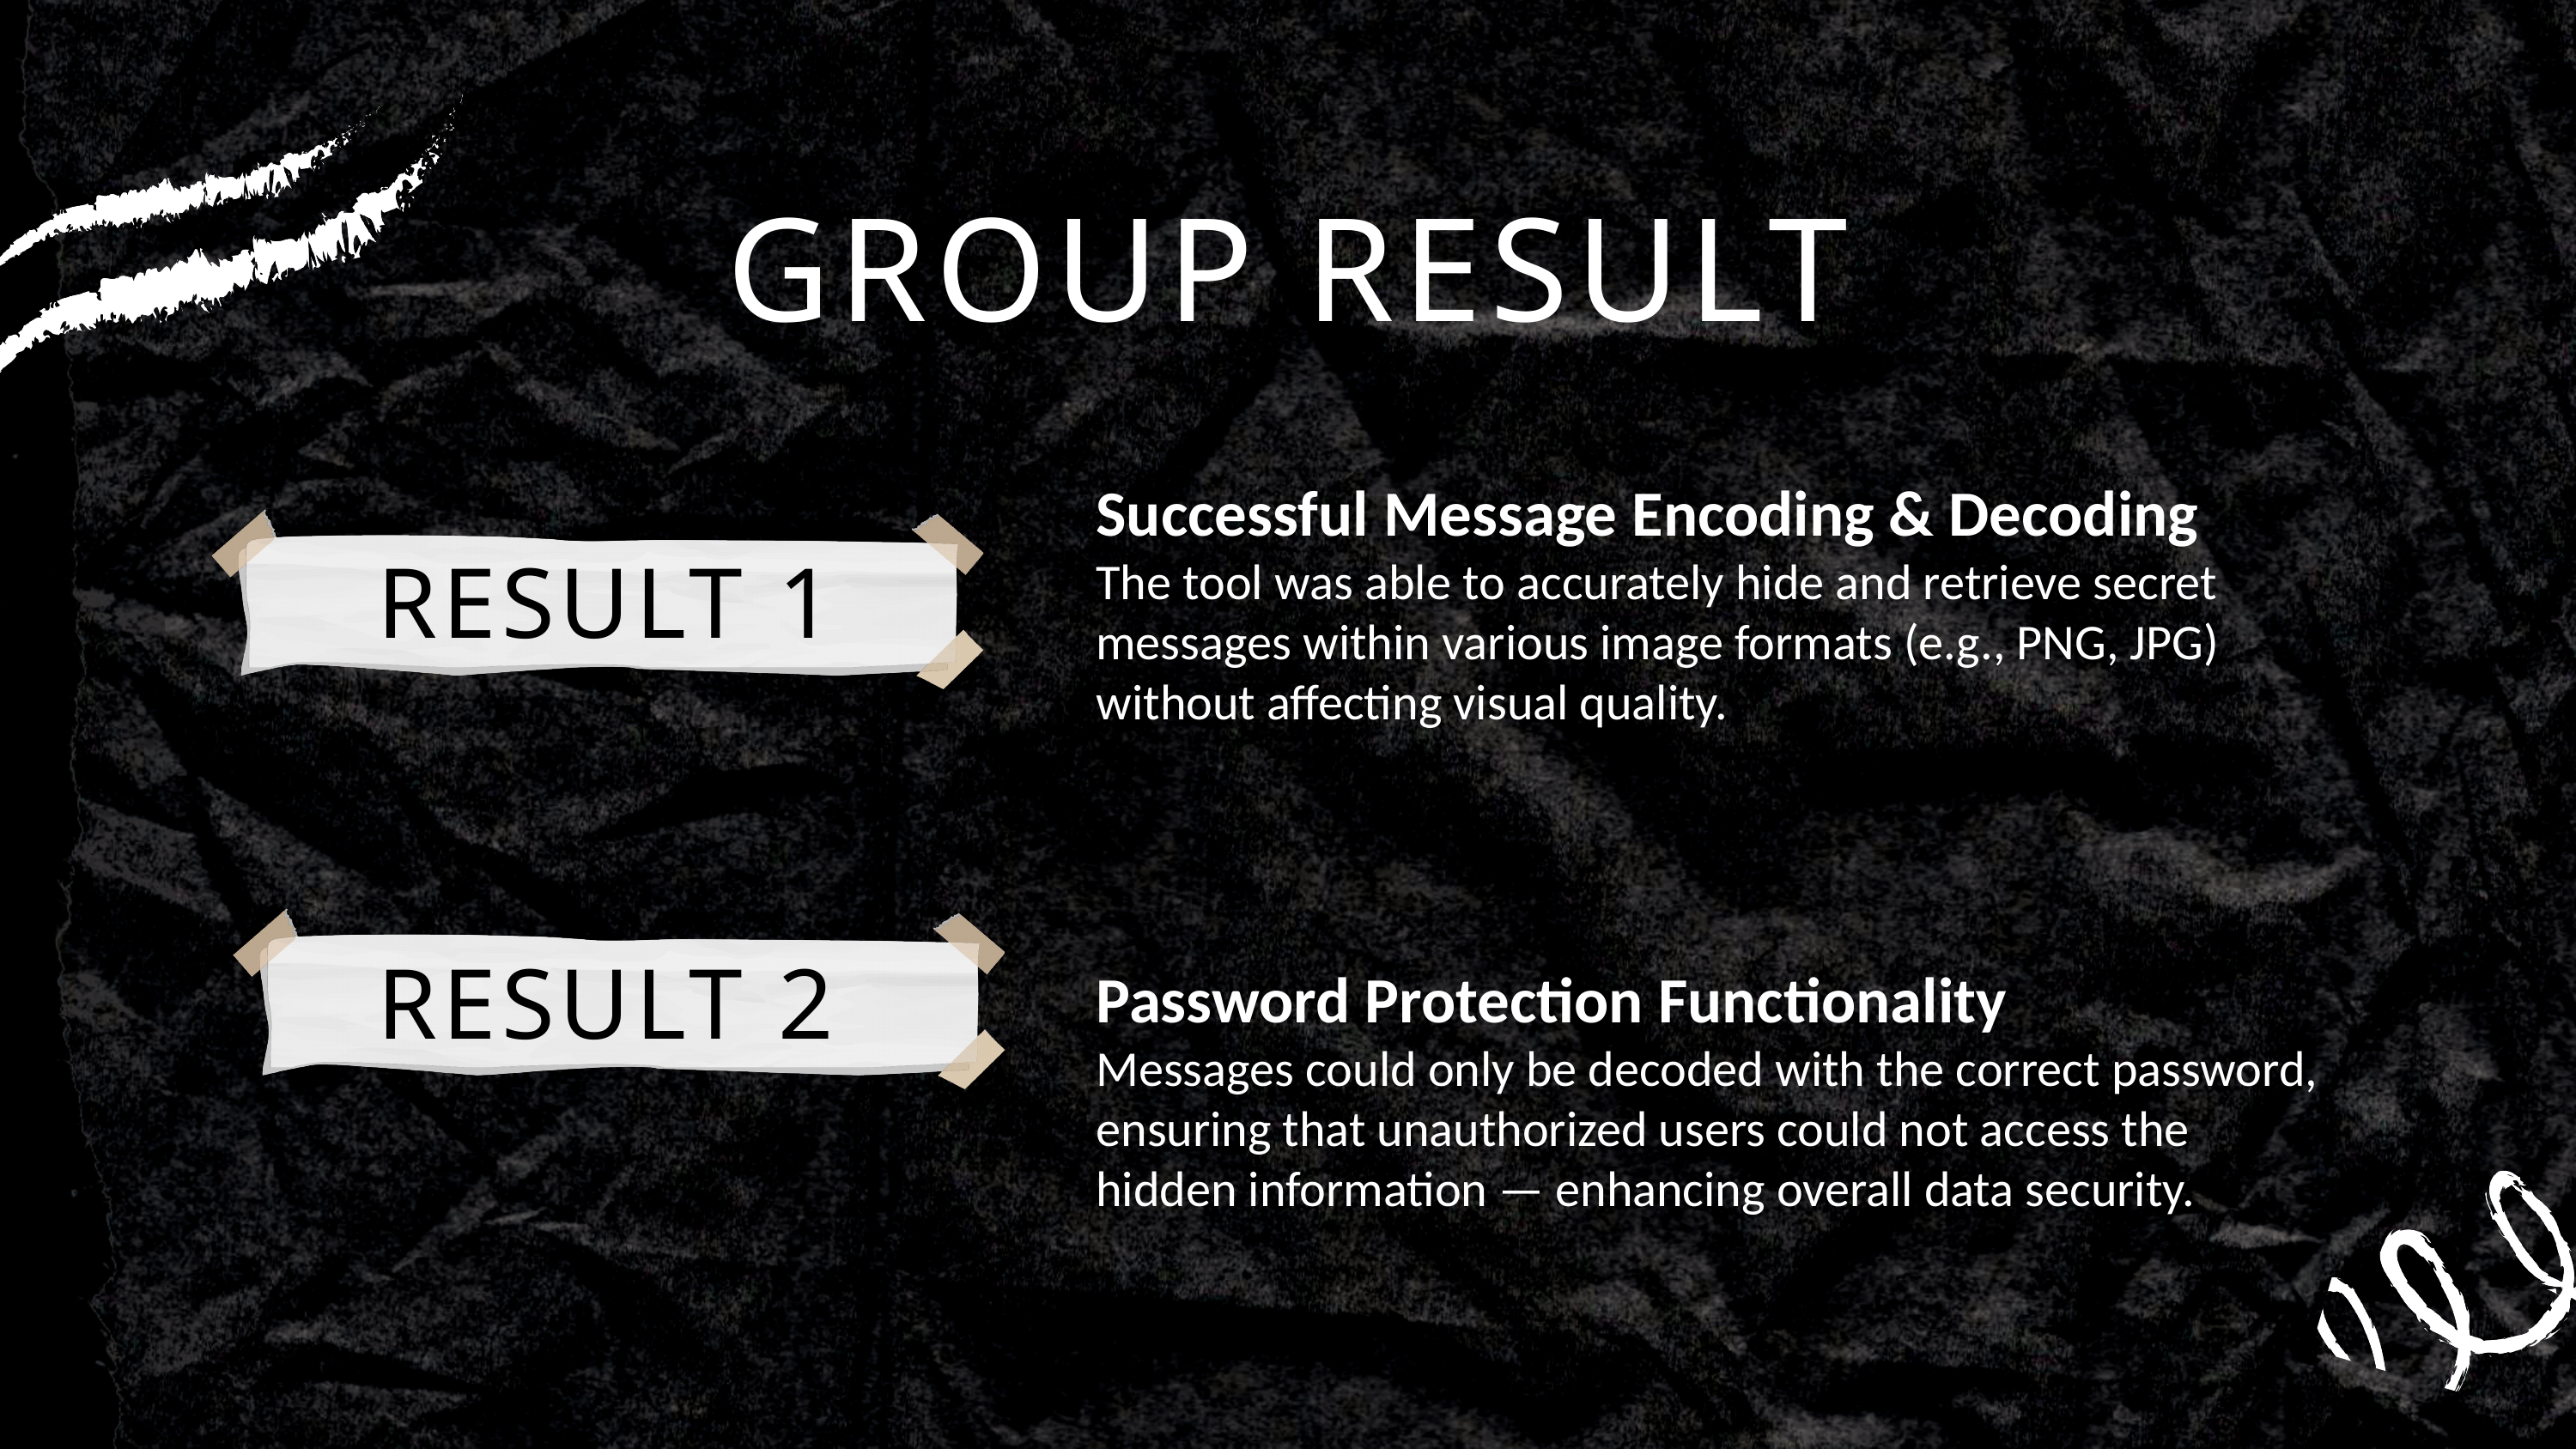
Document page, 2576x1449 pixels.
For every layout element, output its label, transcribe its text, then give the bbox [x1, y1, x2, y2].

text_box Successful Message Encoding & Decoding The tool was able to accurately hide and retrieve secret messages within various image formats (e.g., PNG, JPG) without affecting visual quality. [1096, 471, 2342, 730]
text_box RESULT 1 [295, 554, 917, 658]
text_box [211, 509, 984, 689]
text_box GROUP RESULT [618, 195, 1958, 350]
text_box [2311, 1070, 2576, 1427]
text_box [0, 0, 2576, 1449]
text_box [0, 72, 467, 421]
text_box RESULT 2 [295, 954, 917, 1058]
text_box [233, 908, 1005, 1089]
text_box Password Protection Functionality Messages could only be decoded with the correct password, ensuring that unauthorized users could not access the hidden information — enhancing overall data security. [1096, 958, 2342, 1216]
